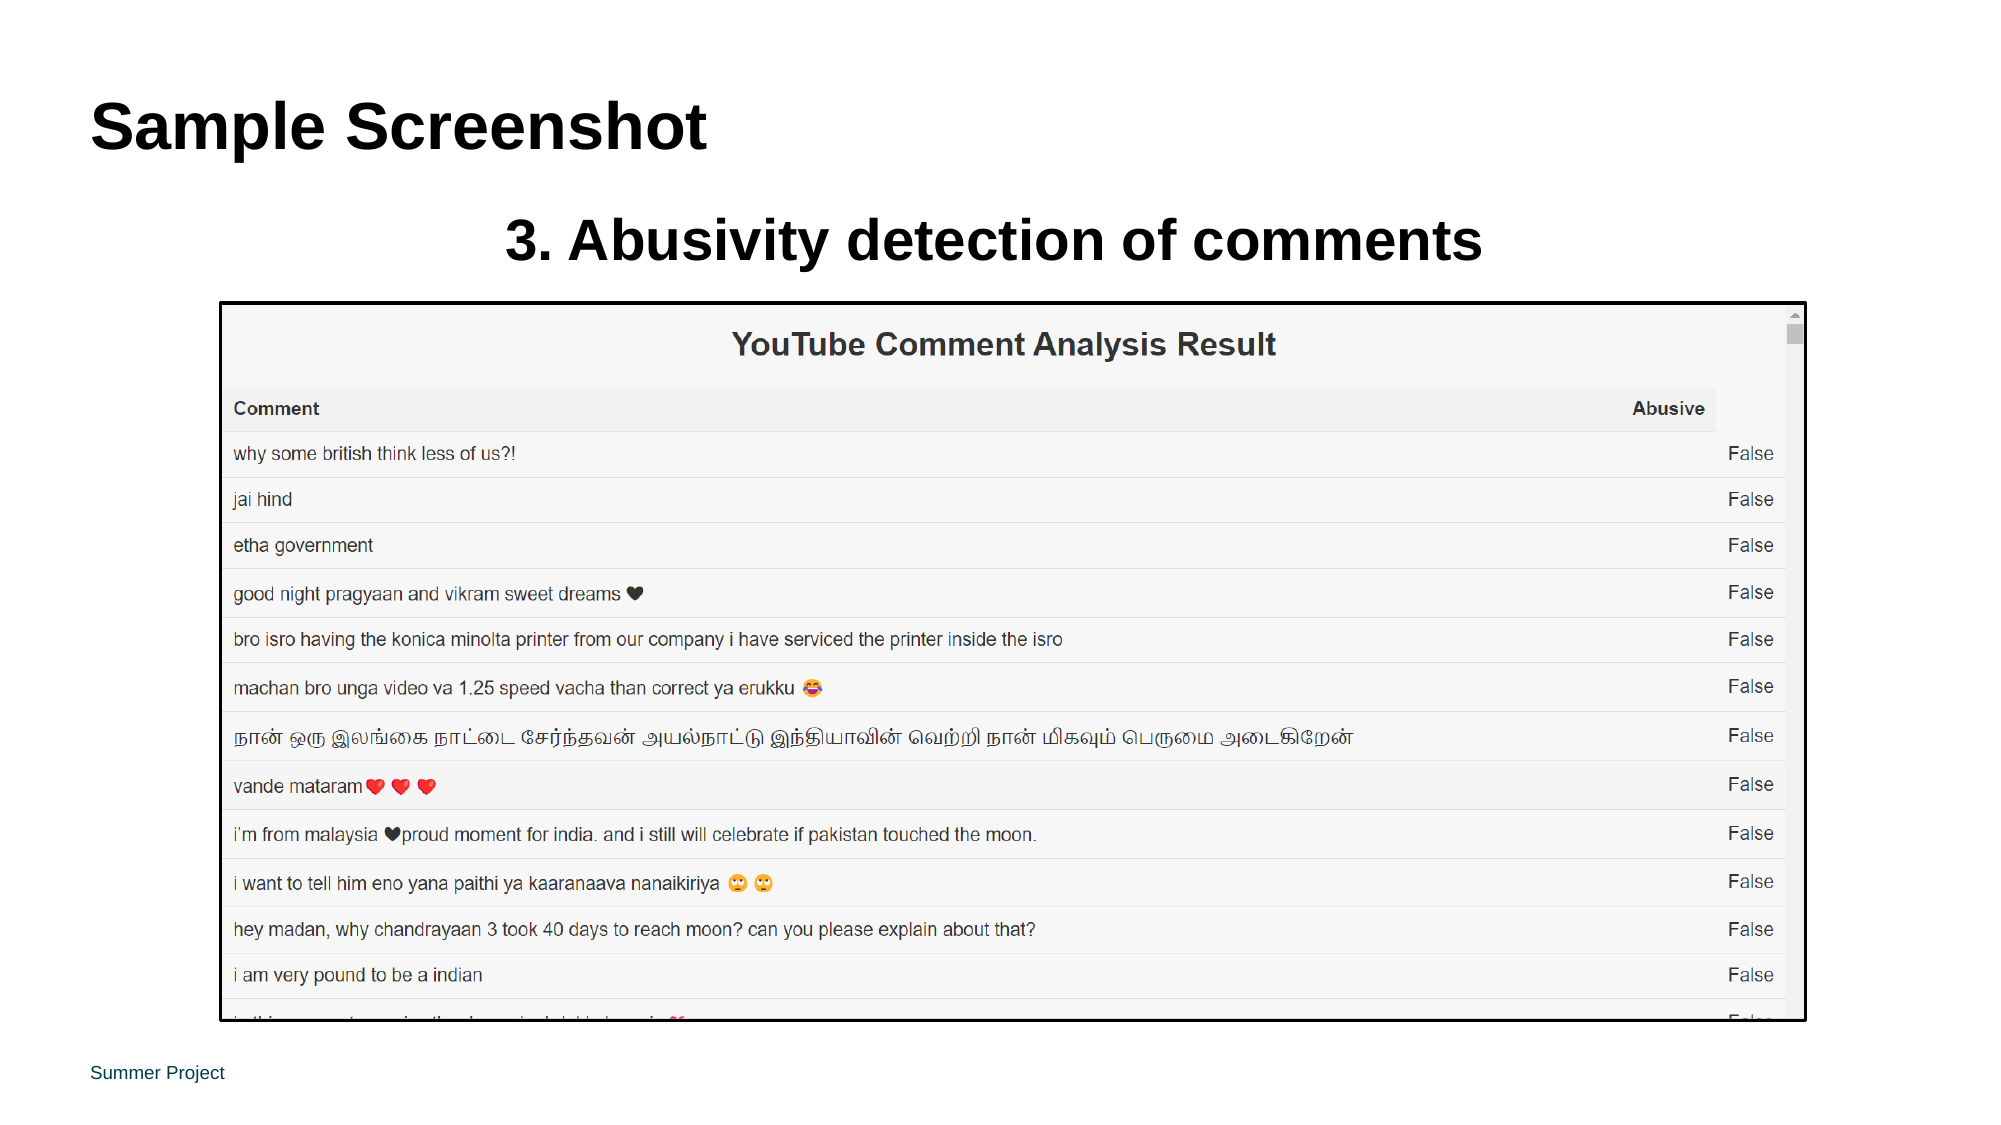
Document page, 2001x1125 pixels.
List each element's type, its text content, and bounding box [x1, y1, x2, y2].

title Sample Screenshot [75, 75, 1925, 171]
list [221, 304, 1804, 1019]
text_box 3. Abusivity detection of comments [490, 194, 1535, 280]
